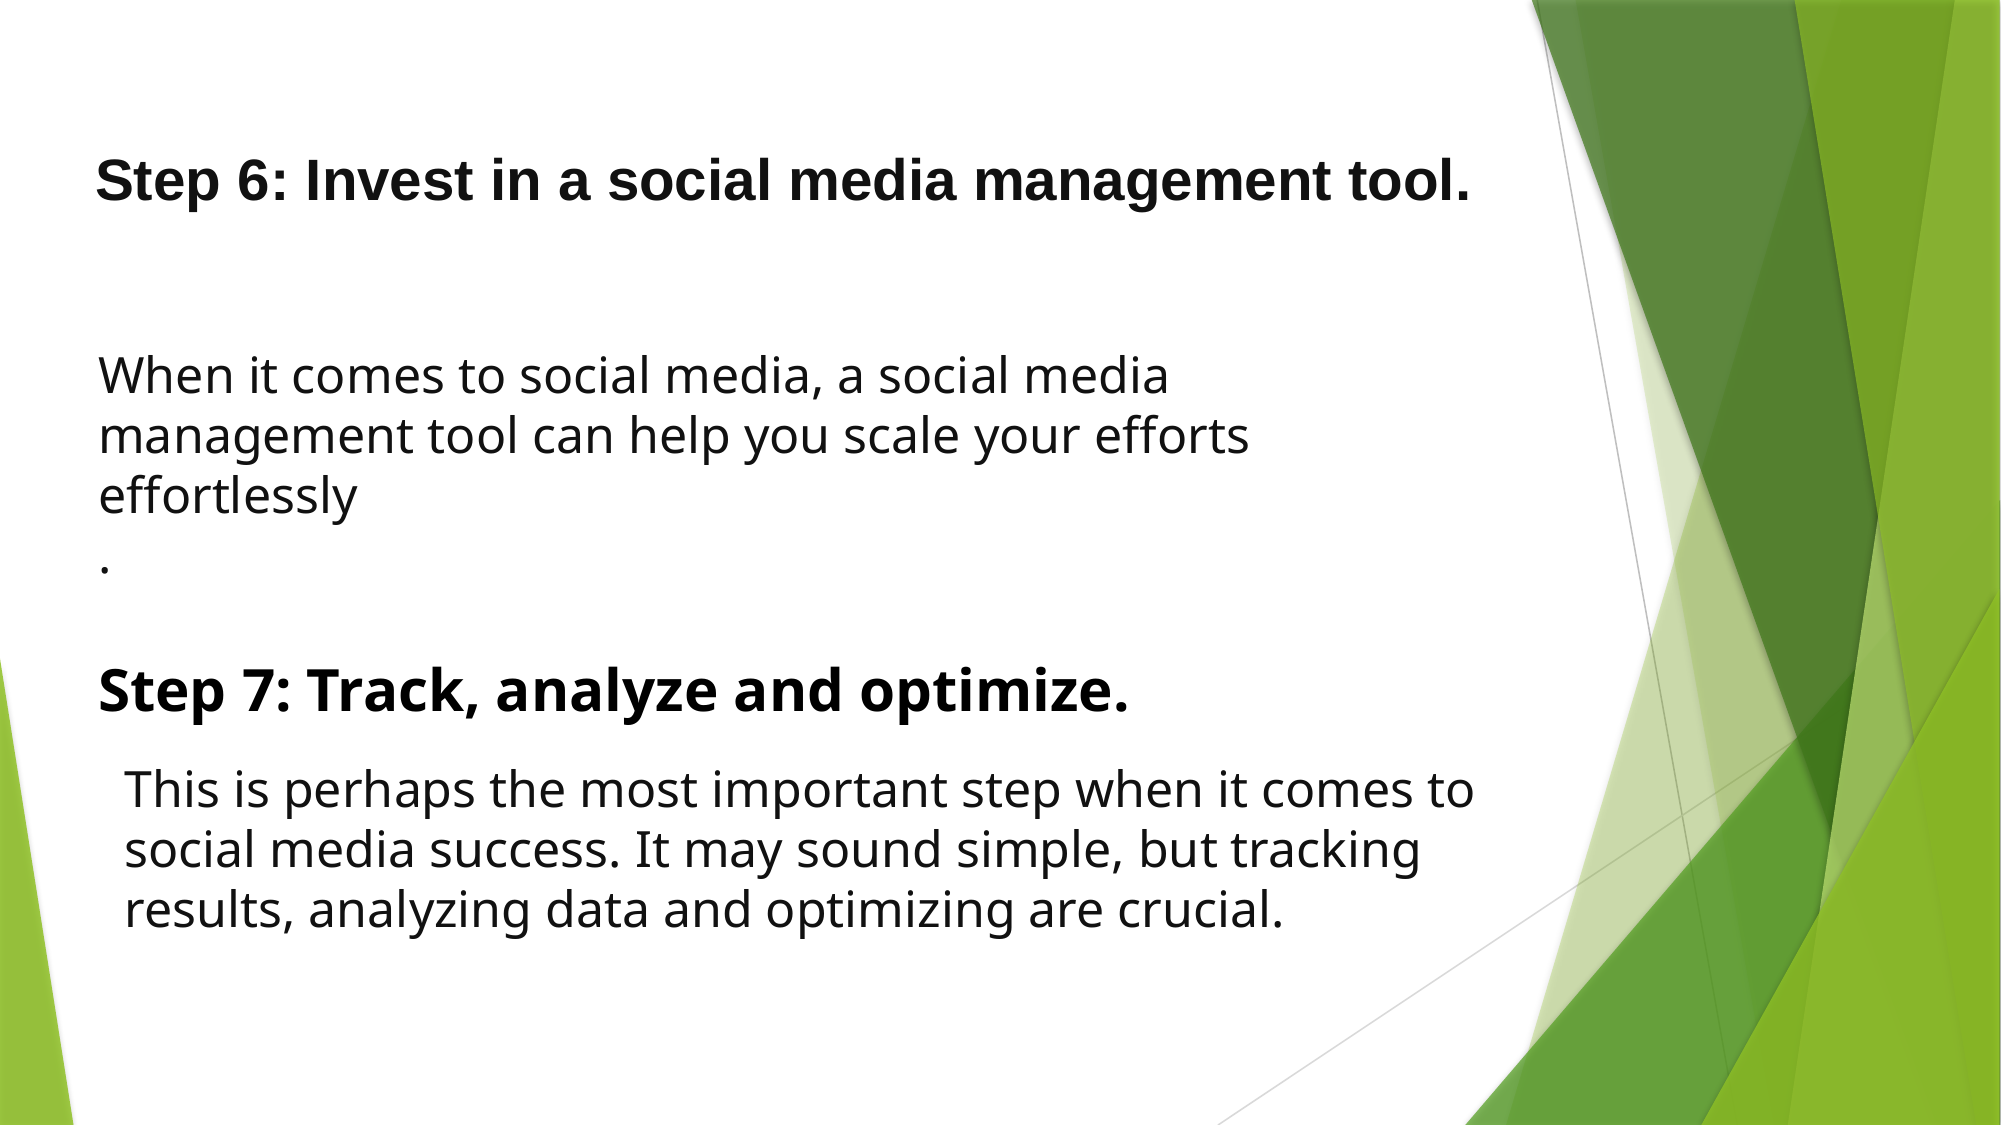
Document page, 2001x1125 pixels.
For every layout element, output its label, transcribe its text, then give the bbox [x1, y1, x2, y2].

text_box Step 6: Invest in a social media management tool. [80, 134, 1488, 220]
text_box [20, 46, 1021, 221]
text_box This is perhaps the most important step when it comes to social media success. It may sound simple, but tracking results, analyzing data and optimizing are crucial. [109, 749, 1560, 1035]
text_box When it comes to social media, a social media management tool can help you scale your efforts effortlessly . Step 7: Track, analyze and optimize. [83, 336, 1485, 731]
